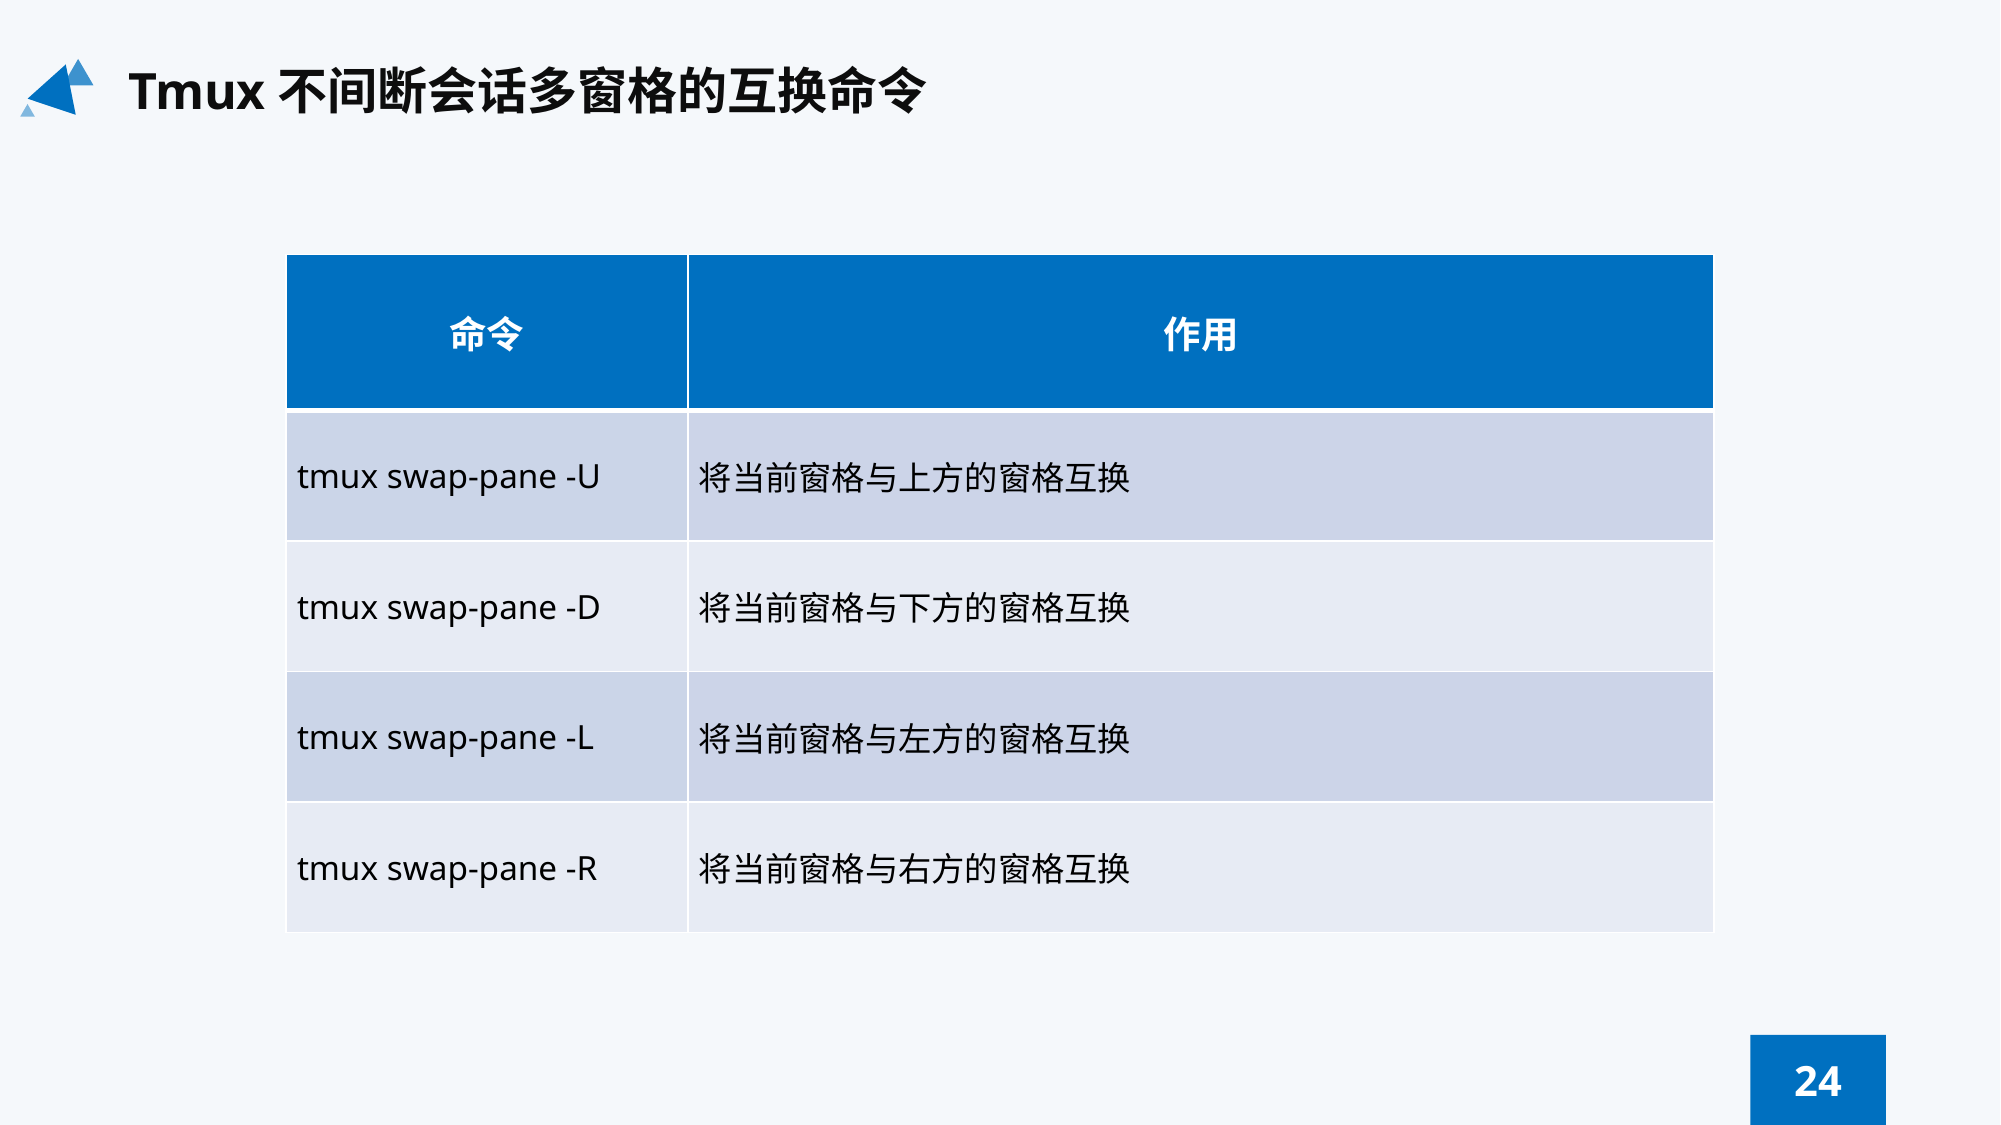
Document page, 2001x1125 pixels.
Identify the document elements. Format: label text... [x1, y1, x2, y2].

table_cell tmux swap-pane -D [287, 542, 687, 671]
table_cell 将当前窗格与上方的窗格互换 [689, 413, 1713, 540]
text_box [1750, 1034, 1886, 1125]
table_header 命令 [287, 255, 687, 408]
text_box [20, 58, 94, 117]
table_cell 将当前窗格与左方的窗格互换 [689, 672, 1713, 801]
table_header 作用 [689, 255, 1713, 408]
table_cell tmux swap-pane -R [287, 803, 687, 932]
table_cell tmux swap-pane -U [287, 413, 687, 540]
table_cell 将当前窗格与右方的窗格互换 [689, 803, 1713, 932]
table_cell 将当前窗格与下方的窗格互换 [689, 542, 1713, 671]
text_box Tmux不间断会话多窗格的互换命令 [113, 52, 1086, 127]
table_cell tmux swap-pane -L [287, 672, 687, 801]
